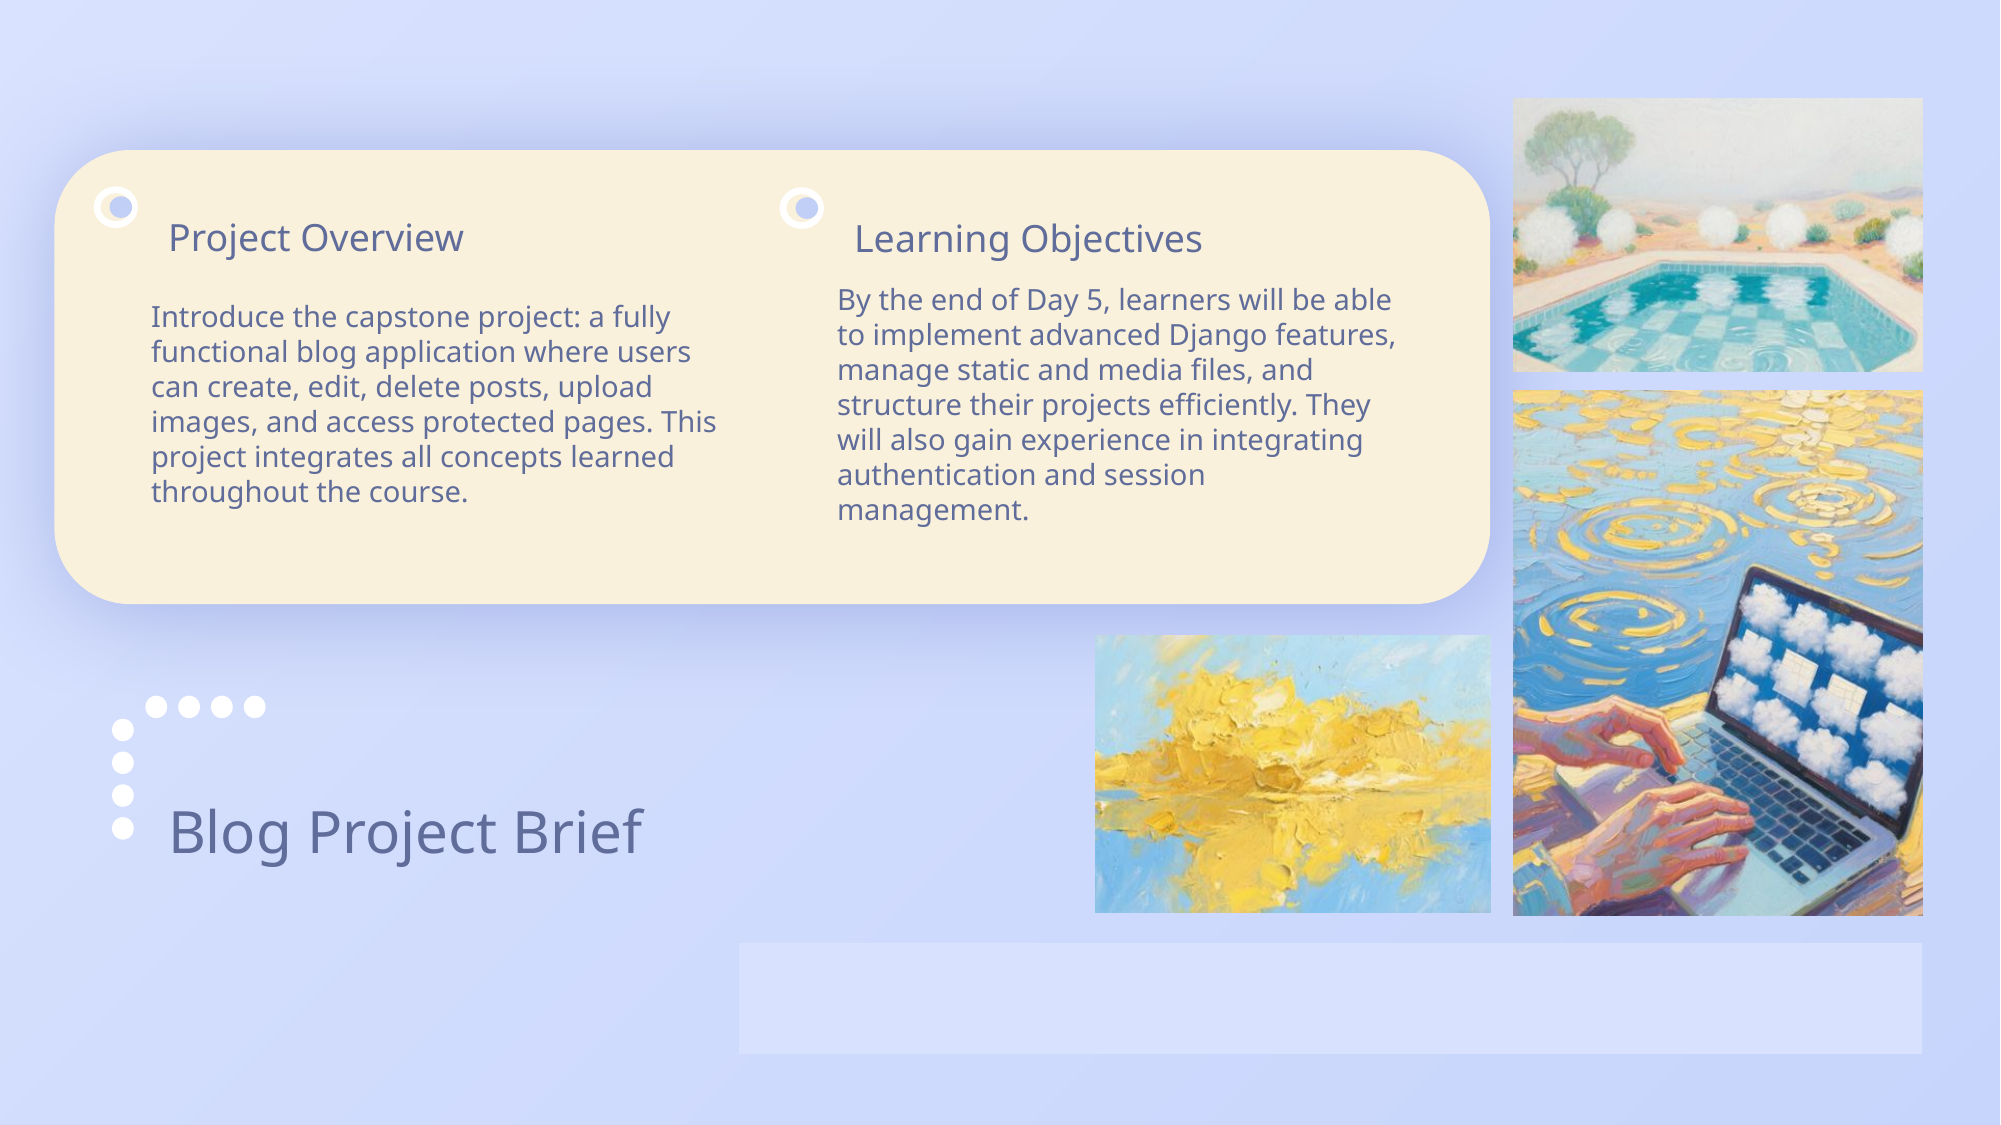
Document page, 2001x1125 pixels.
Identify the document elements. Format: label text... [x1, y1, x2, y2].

picture [1095, 635, 1491, 913]
text_box [97, 189, 135, 225]
text_box [111, 784, 134, 807]
text_box [210, 695, 233, 719]
text_box [739, 942, 1923, 1054]
text_box [109, 196, 133, 218]
text_box [111, 817, 134, 840]
picture [1513, 98, 1923, 372]
text_box Learning Objectives [839, 206, 1469, 267]
text_box [795, 197, 819, 219]
picture [1513, 390, 1923, 916]
text_box [145, 695, 168, 719]
text_box [54, 150, 1491, 605]
text_box [783, 190, 821, 226]
text_box [111, 718, 134, 742]
text_box By the end of Day 5, learners will be able to implement advanced Django features, manage static and media files, and structure their projects efficiently. They will also gain experience in integrating authentication and session management. [821, 274, 1421, 534]
text_box Project Overview [153, 205, 767, 266]
text_box Introduce the capstone project: a fully functional blog application where users can create, edit, delete posts, upload images, and access protected pages. This project integrates all concepts learned throughout the course. [135, 290, 740, 516]
text_box [111, 751, 134, 774]
text_box [178, 695, 200, 719]
text_box [243, 695, 266, 719]
text_box Blog Project Brief [153, 729, 1180, 931]
